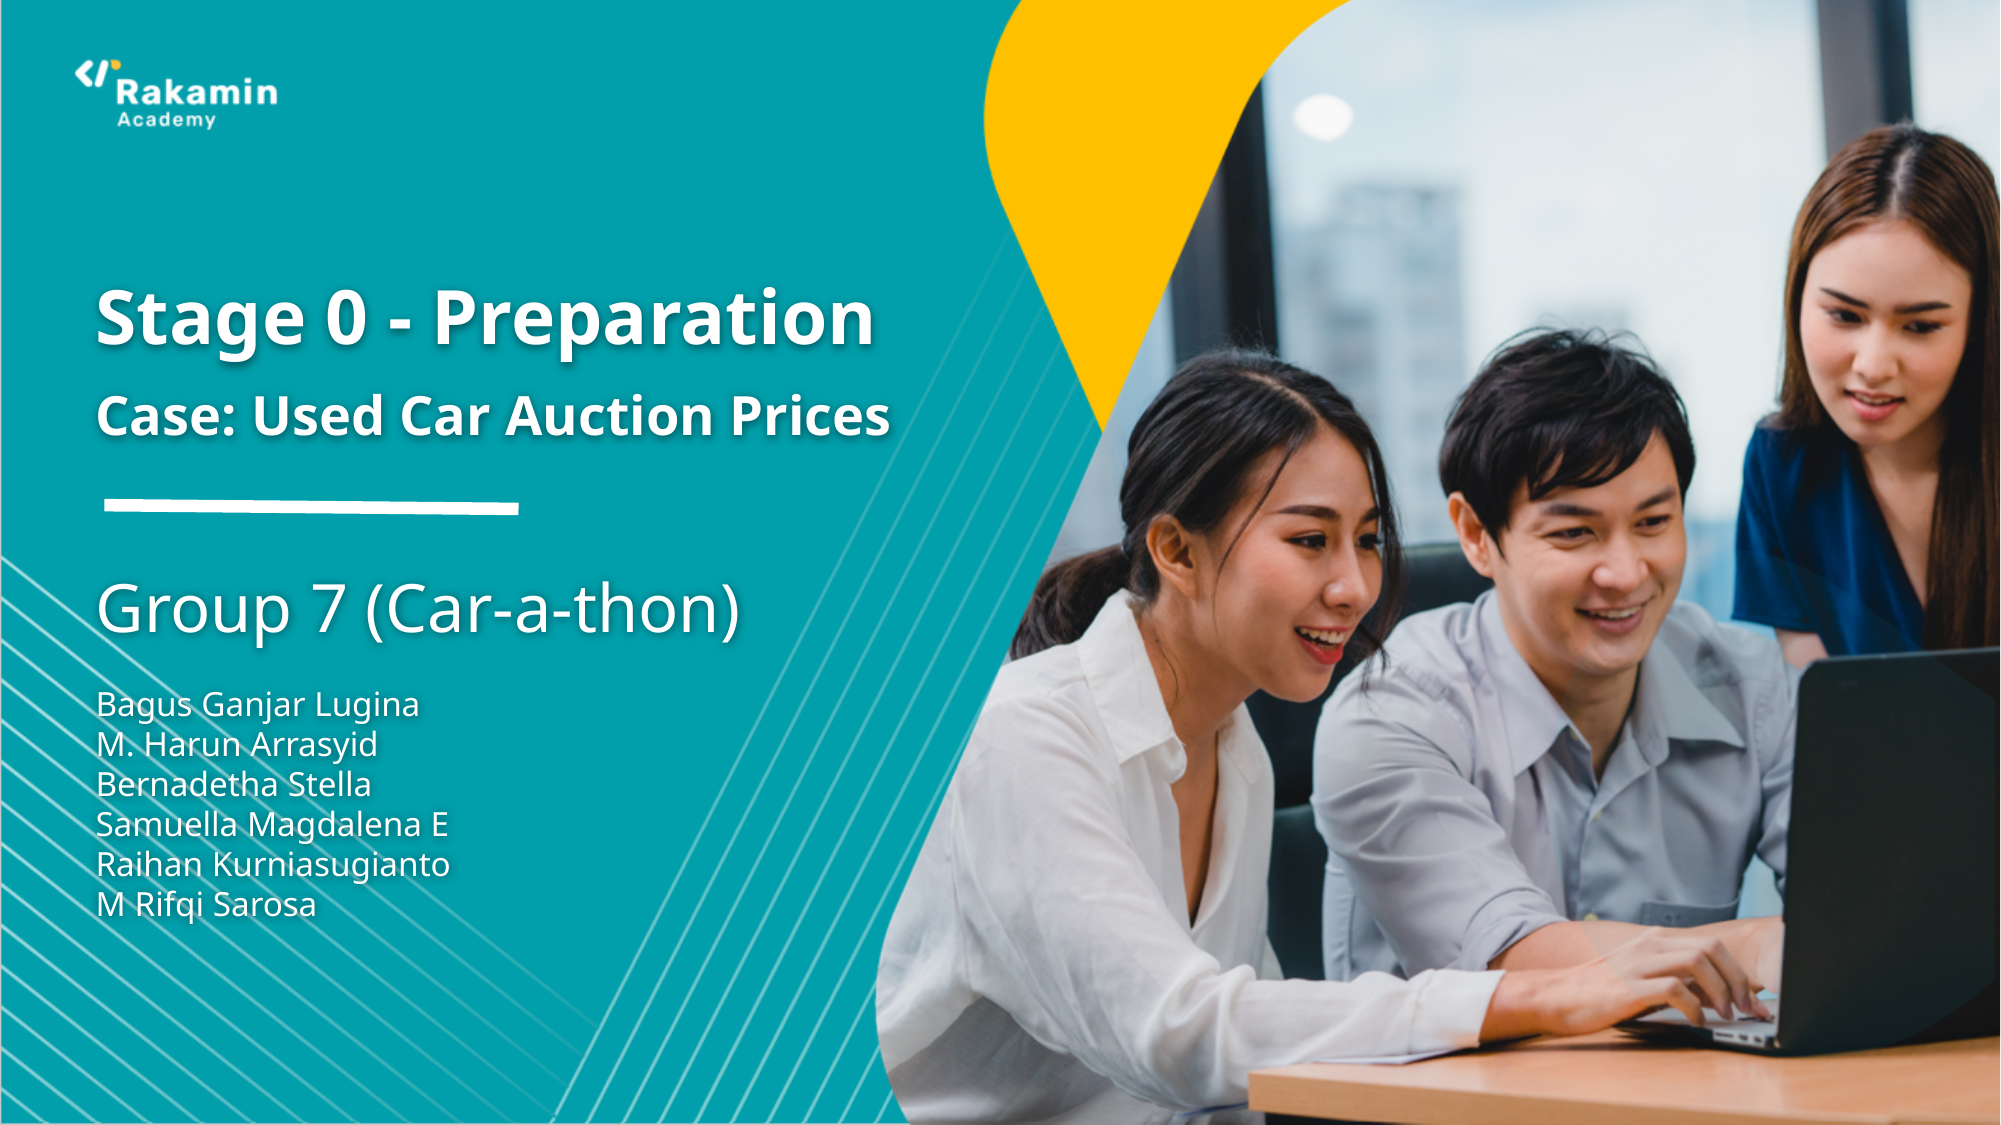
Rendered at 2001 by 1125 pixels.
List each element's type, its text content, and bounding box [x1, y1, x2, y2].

text_box Bagus Ganjar Lugina M. Harun Arrasyid Bernadetha Stella Samuella Magdalena E Raihan Kurniasugianto M Rifqi Sarosa [80, 675, 610, 939]
picture [0, 0, 2001, 1125]
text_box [104, 504, 519, 510]
text_box Stage 0 - Preparation Case: Used Car Auction Prices [80, 232, 991, 454]
text_box Group 7 (Car-a-thon) [80, 558, 855, 654]
